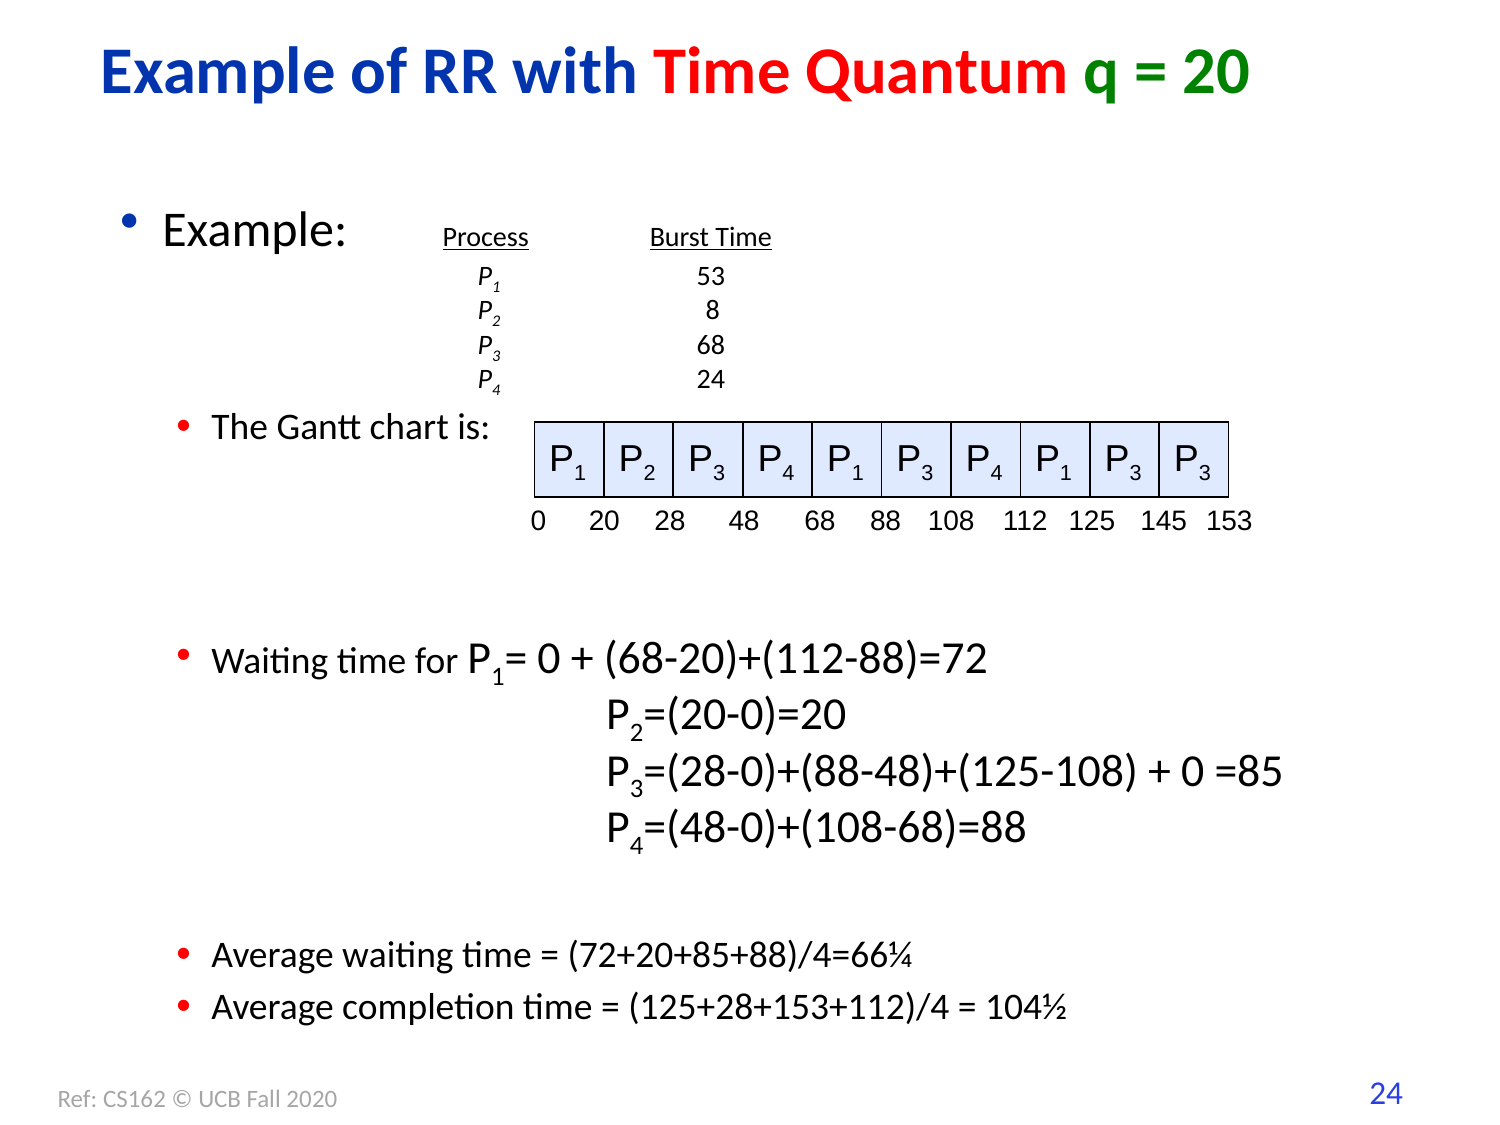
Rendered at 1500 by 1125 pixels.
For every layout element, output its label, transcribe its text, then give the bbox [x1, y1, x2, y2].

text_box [811, 421, 880, 545]
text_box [673, 421, 741, 545]
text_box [742, 421, 810, 545]
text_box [603, 421, 672, 545]
title Example of RR with Time Quantum q = 20 [85, 28, 1341, 117]
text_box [950, 421, 1269, 545]
text_box Ref: CS162 © UCB Fall 2020 [42, 1074, 354, 1120]
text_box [881, 421, 949, 545]
list Example: Process Burst Time P1 53 P2 8 P3 68 P4 24 The Gantt chart is: Waiting time for P1= 0 + (68-20)+(112-88)=72 P2=(20-0)=20 P3=(28-0)+(88-48)+(125-108) + 0 =85 P4=(48-0)+(108-68)=88 Average waiting time = (72+20+85+88)/4=66¼ Average completion time = (125+28+153+112)/4 = 104½ [105, 196, 1381, 997]
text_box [515, 421, 602, 545]
